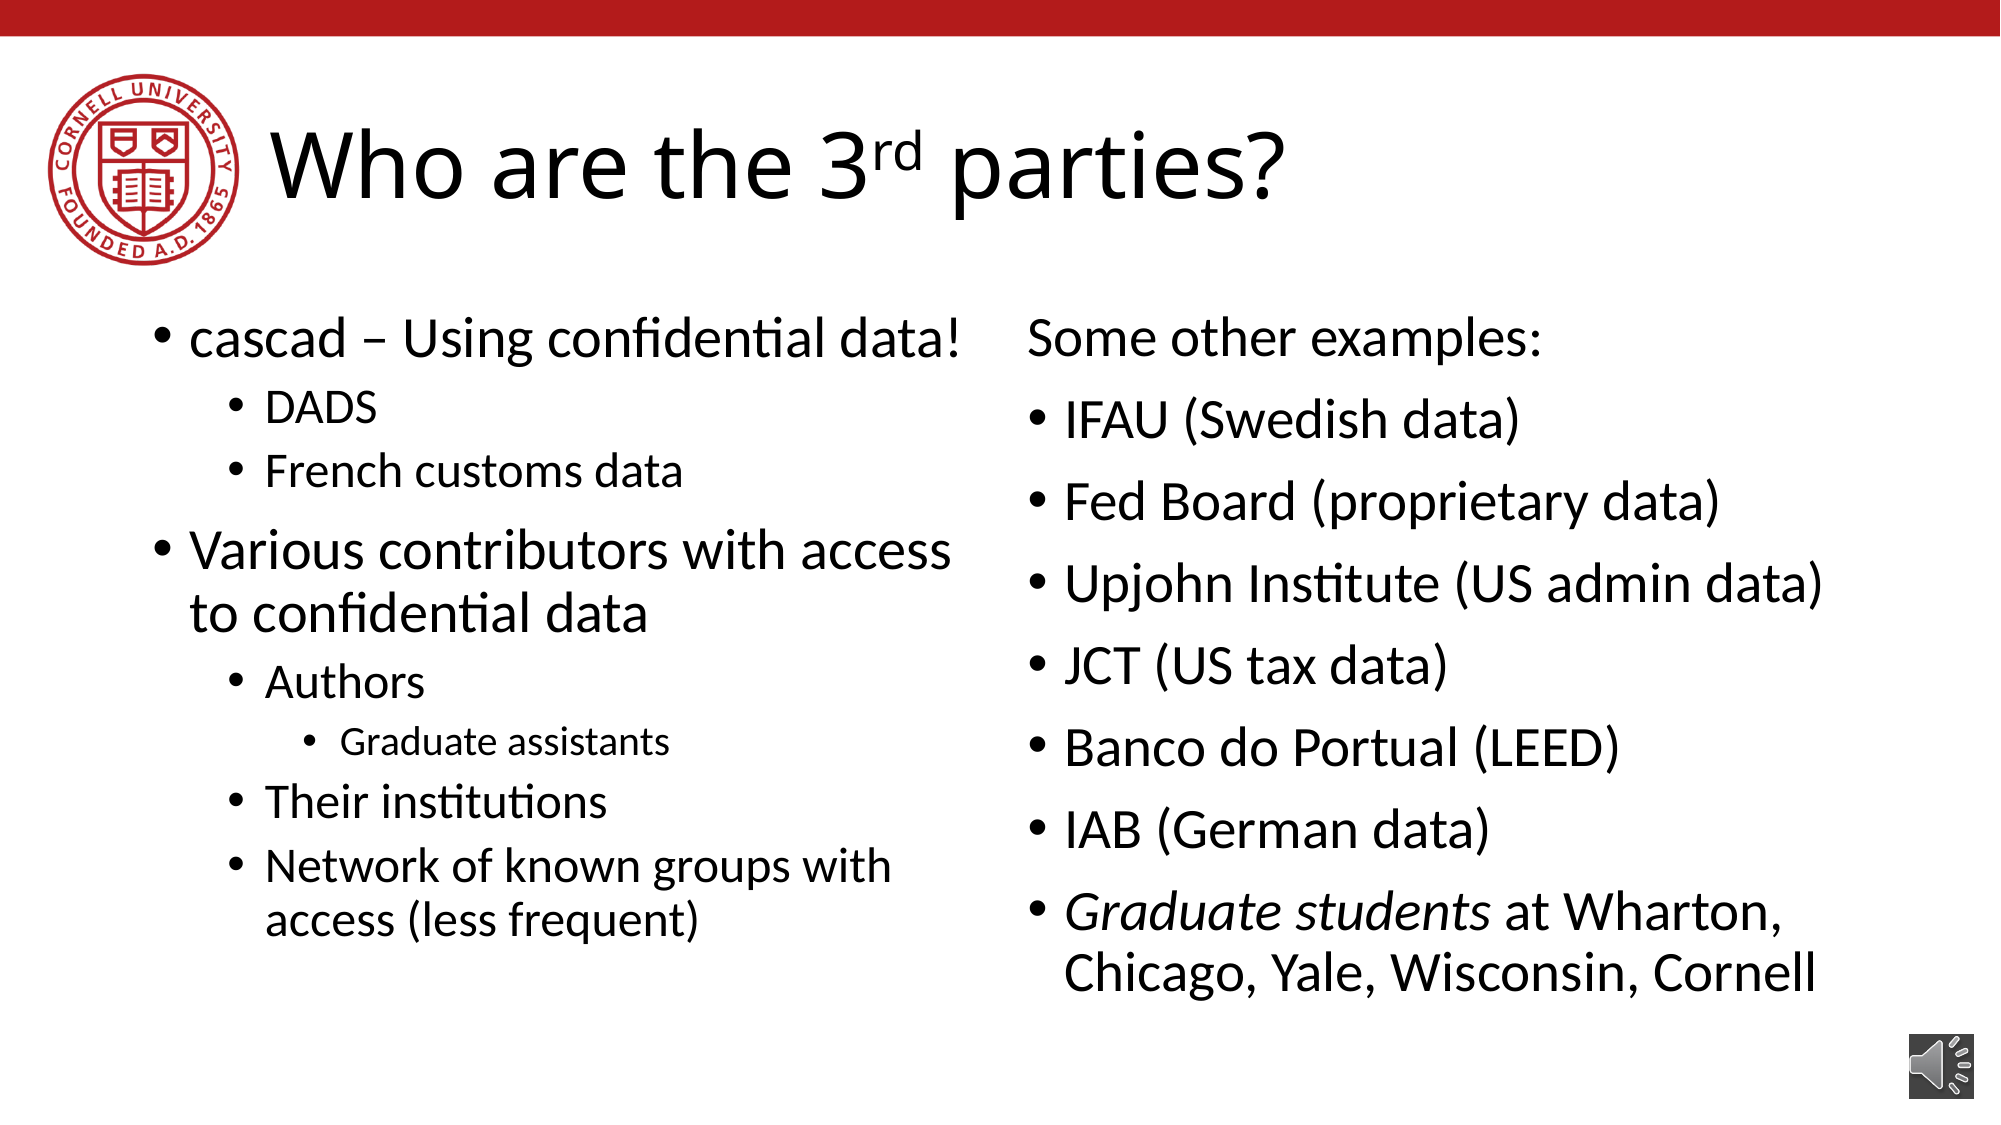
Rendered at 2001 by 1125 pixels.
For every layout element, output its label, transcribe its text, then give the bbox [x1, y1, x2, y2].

list Some other examples: IFAU (Swedish data) Fed Board (proprietary data) Upjohn Institute (US admin data) JCT (US tax data) Banco do Portual (LEED) IAB (German data) Graduate students at Wharton, Chicago, Yale, Wisconsin, Cornell [1012, 299, 1863, 1014]
title Who are the 3rd parties? [254, 59, 1863, 278]
picture [1908, 1033, 1975, 1100]
list cascad – Using confidential data! DADS French customs data Various contributors with access to confidential data Authors Graduate assistants Their institutions Network of known groups with access (less frequent) [137, 299, 988, 1014]
picture [39, 65, 254, 274]
